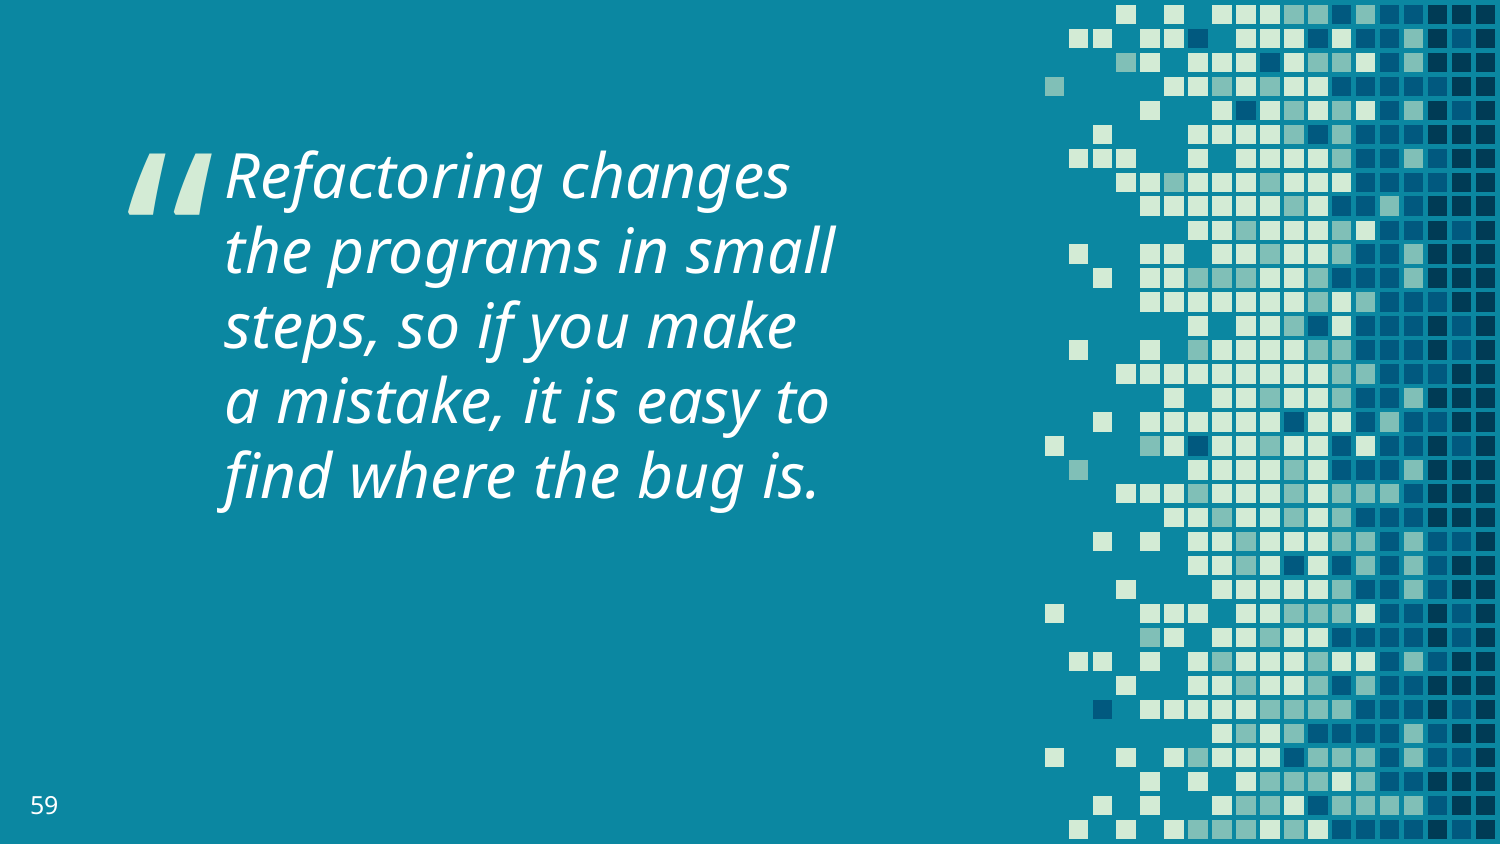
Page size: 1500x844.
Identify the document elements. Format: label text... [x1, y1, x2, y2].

slide_number 59 [15, 774, 105, 839]
list Refactoring changes the programs in small steps, so if you make a mistake, it is easy to find where the bug is. [209, 121, 862, 727]
